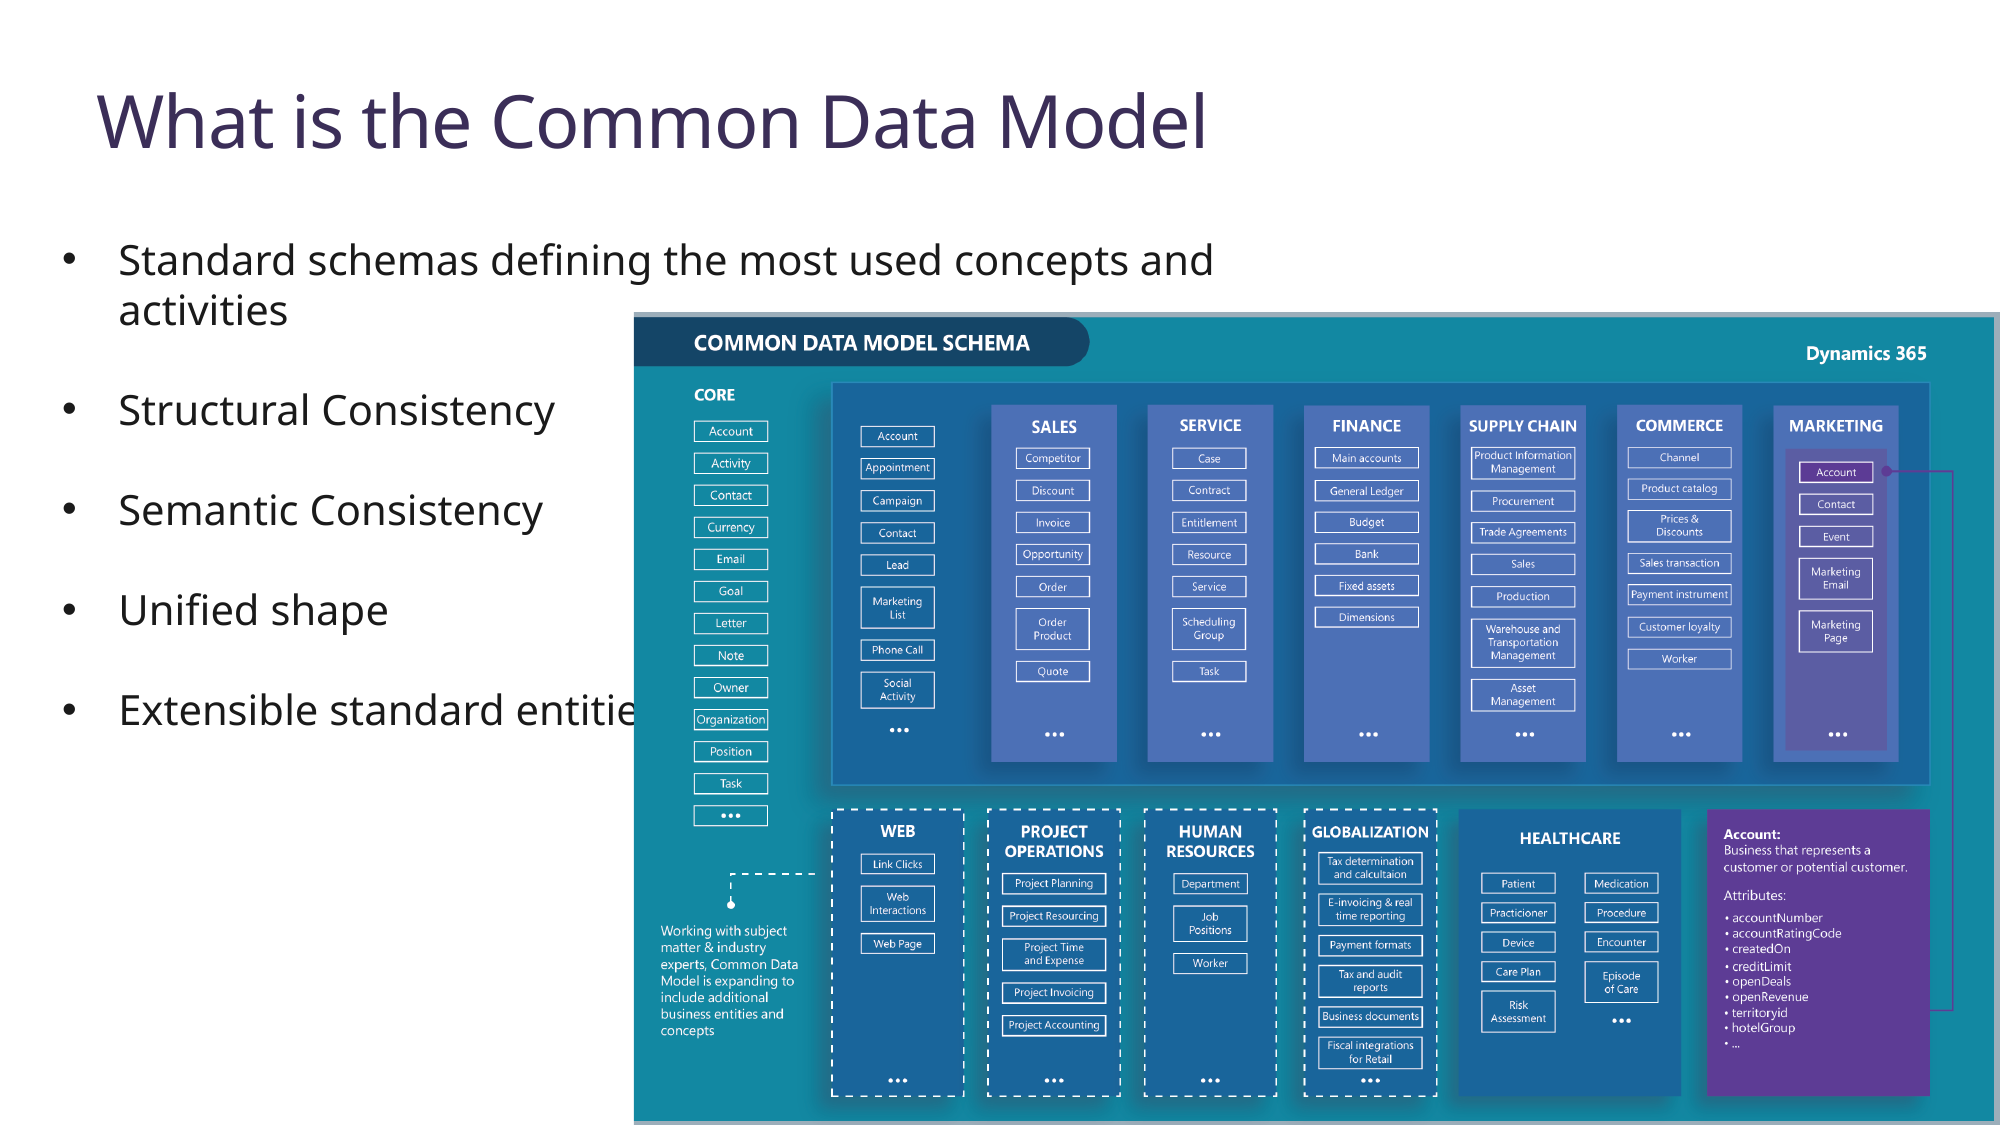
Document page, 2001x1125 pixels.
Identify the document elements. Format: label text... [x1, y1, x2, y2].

picture [633, 312, 2000, 1125]
text_box Standard schemas defining the most used concepts and activities Structural Consistency Semantic Consistency Unified shape Extensible standard entities [62, 233, 1335, 784]
title What is the Common Data Model [96, 75, 1904, 166]
